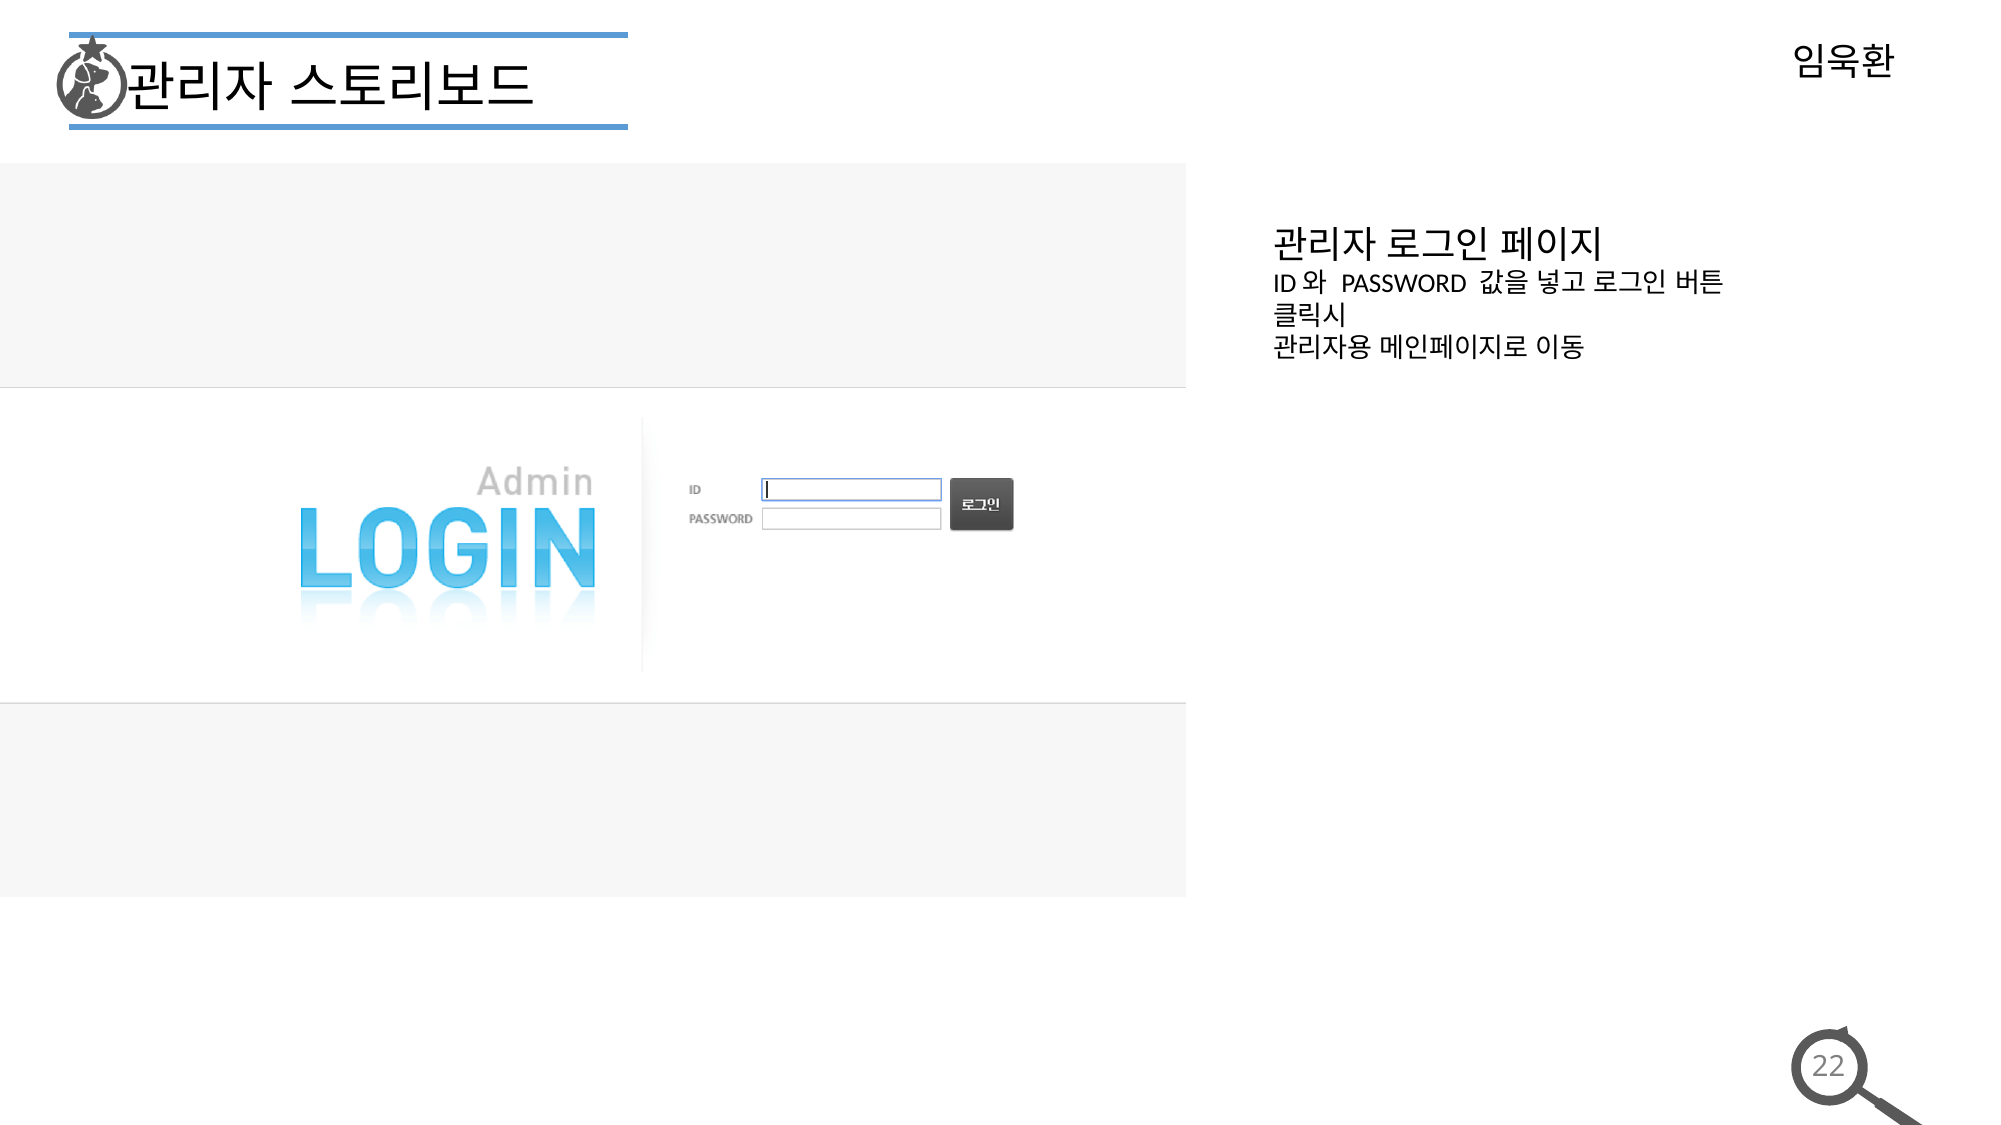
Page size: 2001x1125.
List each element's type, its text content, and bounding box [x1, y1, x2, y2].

picture [0, 163, 1186, 897]
list 관리자 스토리보드 [111, 52, 1837, 126]
text_box 관리자 로그인 페이지 ID와 PASSWORD 값을 넣고 로그인 버튼 클릭시 관리자용 메인페이지로 이동 [1258, 213, 1750, 371]
text_box 임욱환 [1777, 30, 1961, 90]
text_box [1782, 1019, 1919, 1125]
picture [49, 35, 134, 119]
